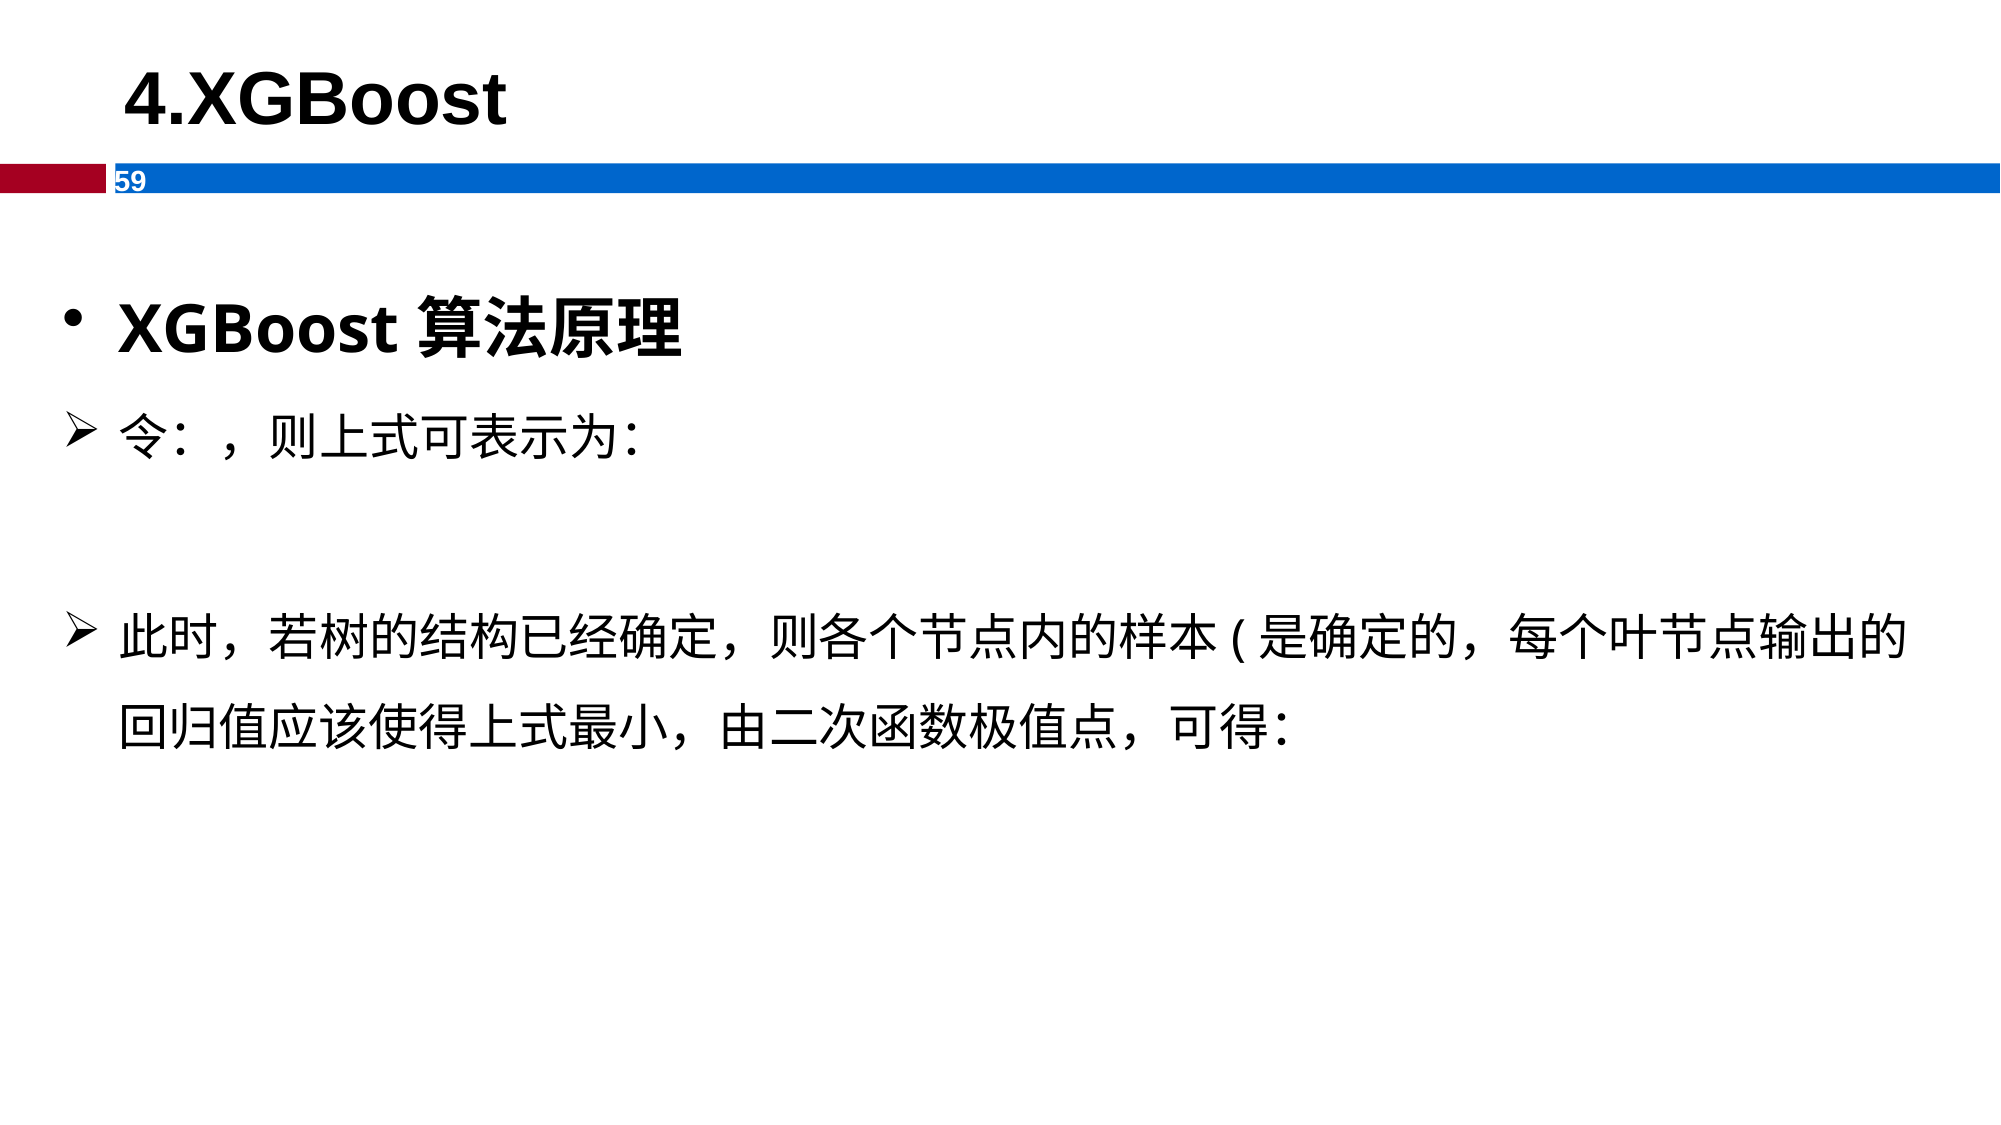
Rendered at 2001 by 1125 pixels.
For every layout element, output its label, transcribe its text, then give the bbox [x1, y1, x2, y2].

title 4.XGBoost [109, 38, 2000, 150]
